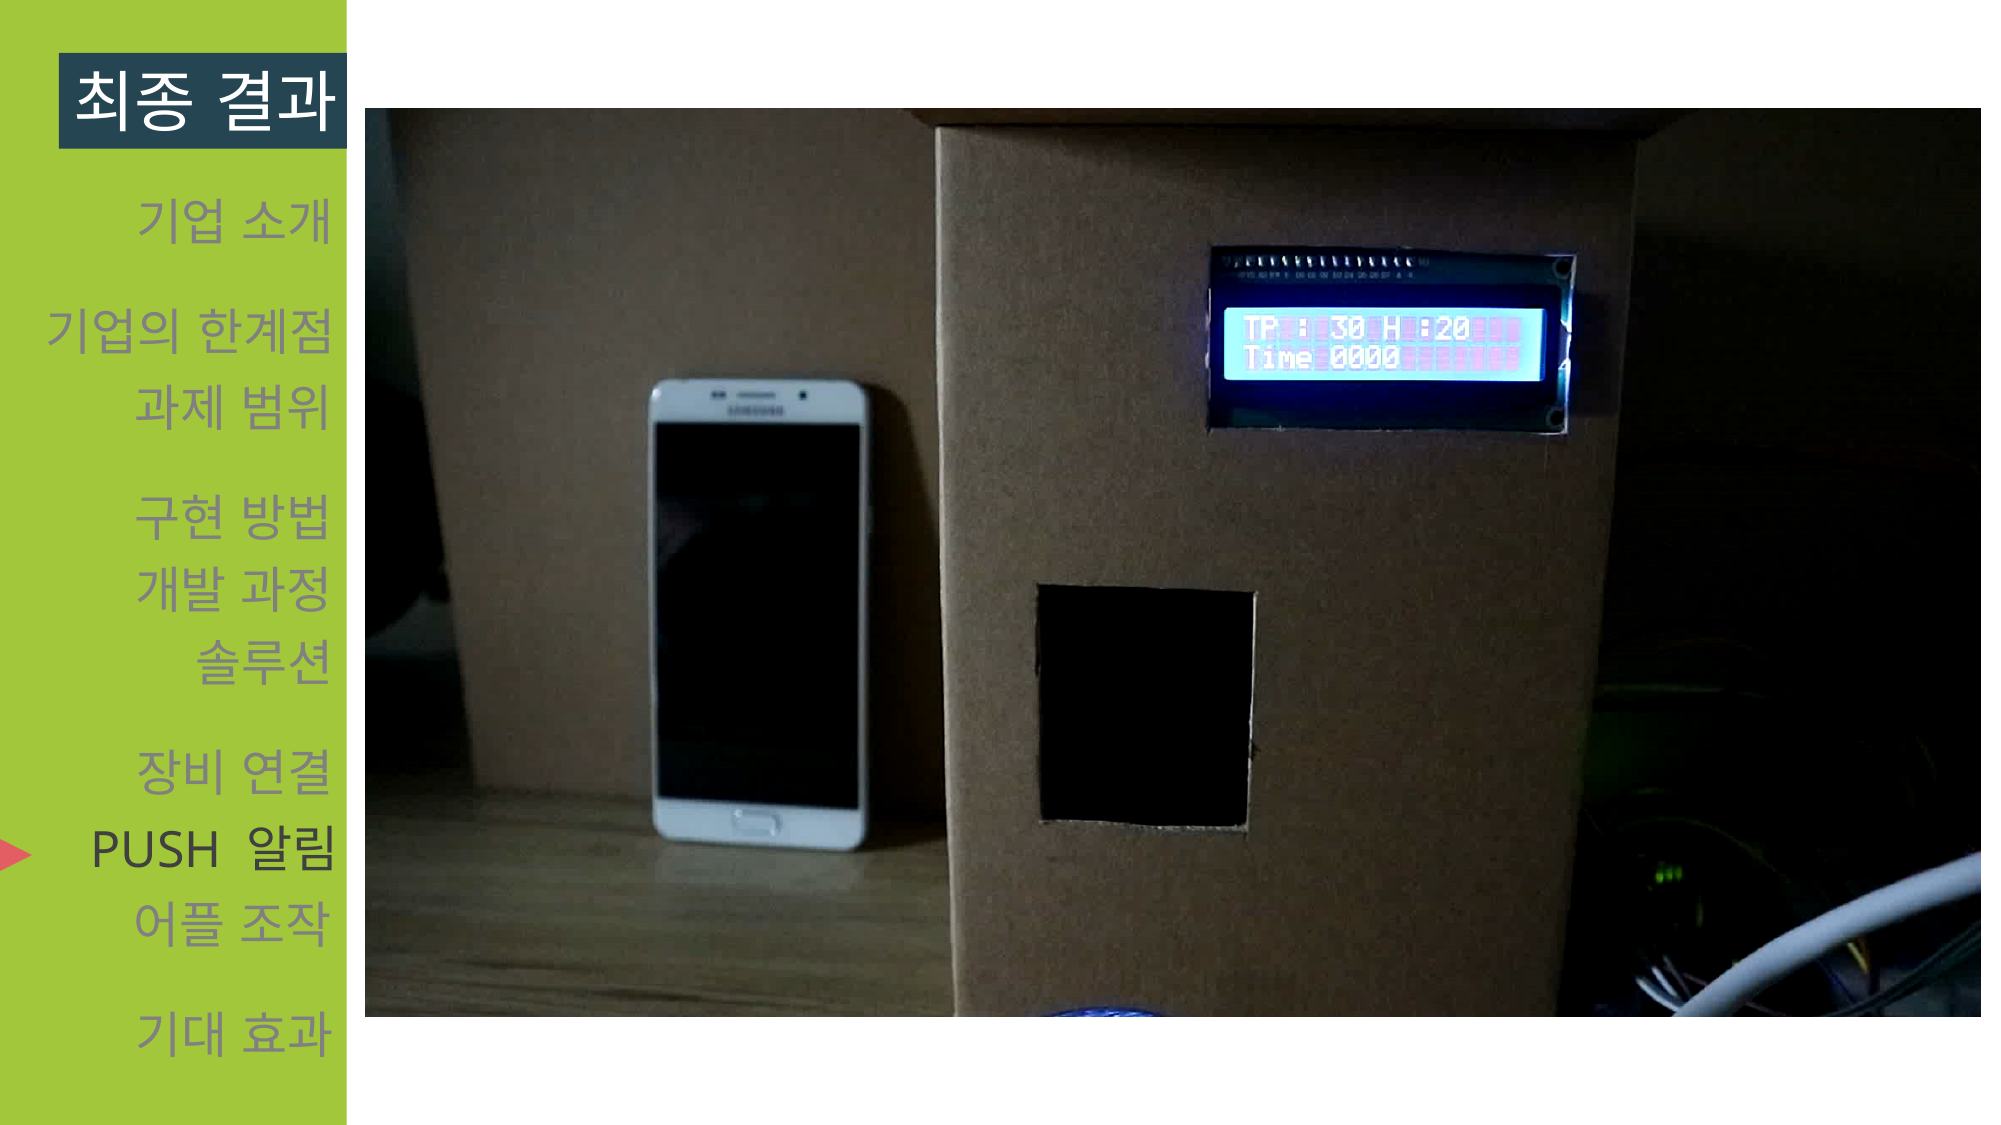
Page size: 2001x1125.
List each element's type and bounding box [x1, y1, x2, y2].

text_box [364, 107, 1982, 1018]
text_box [347, 0, 2000, 1125]
text_box [0, 0, 347, 1125]
